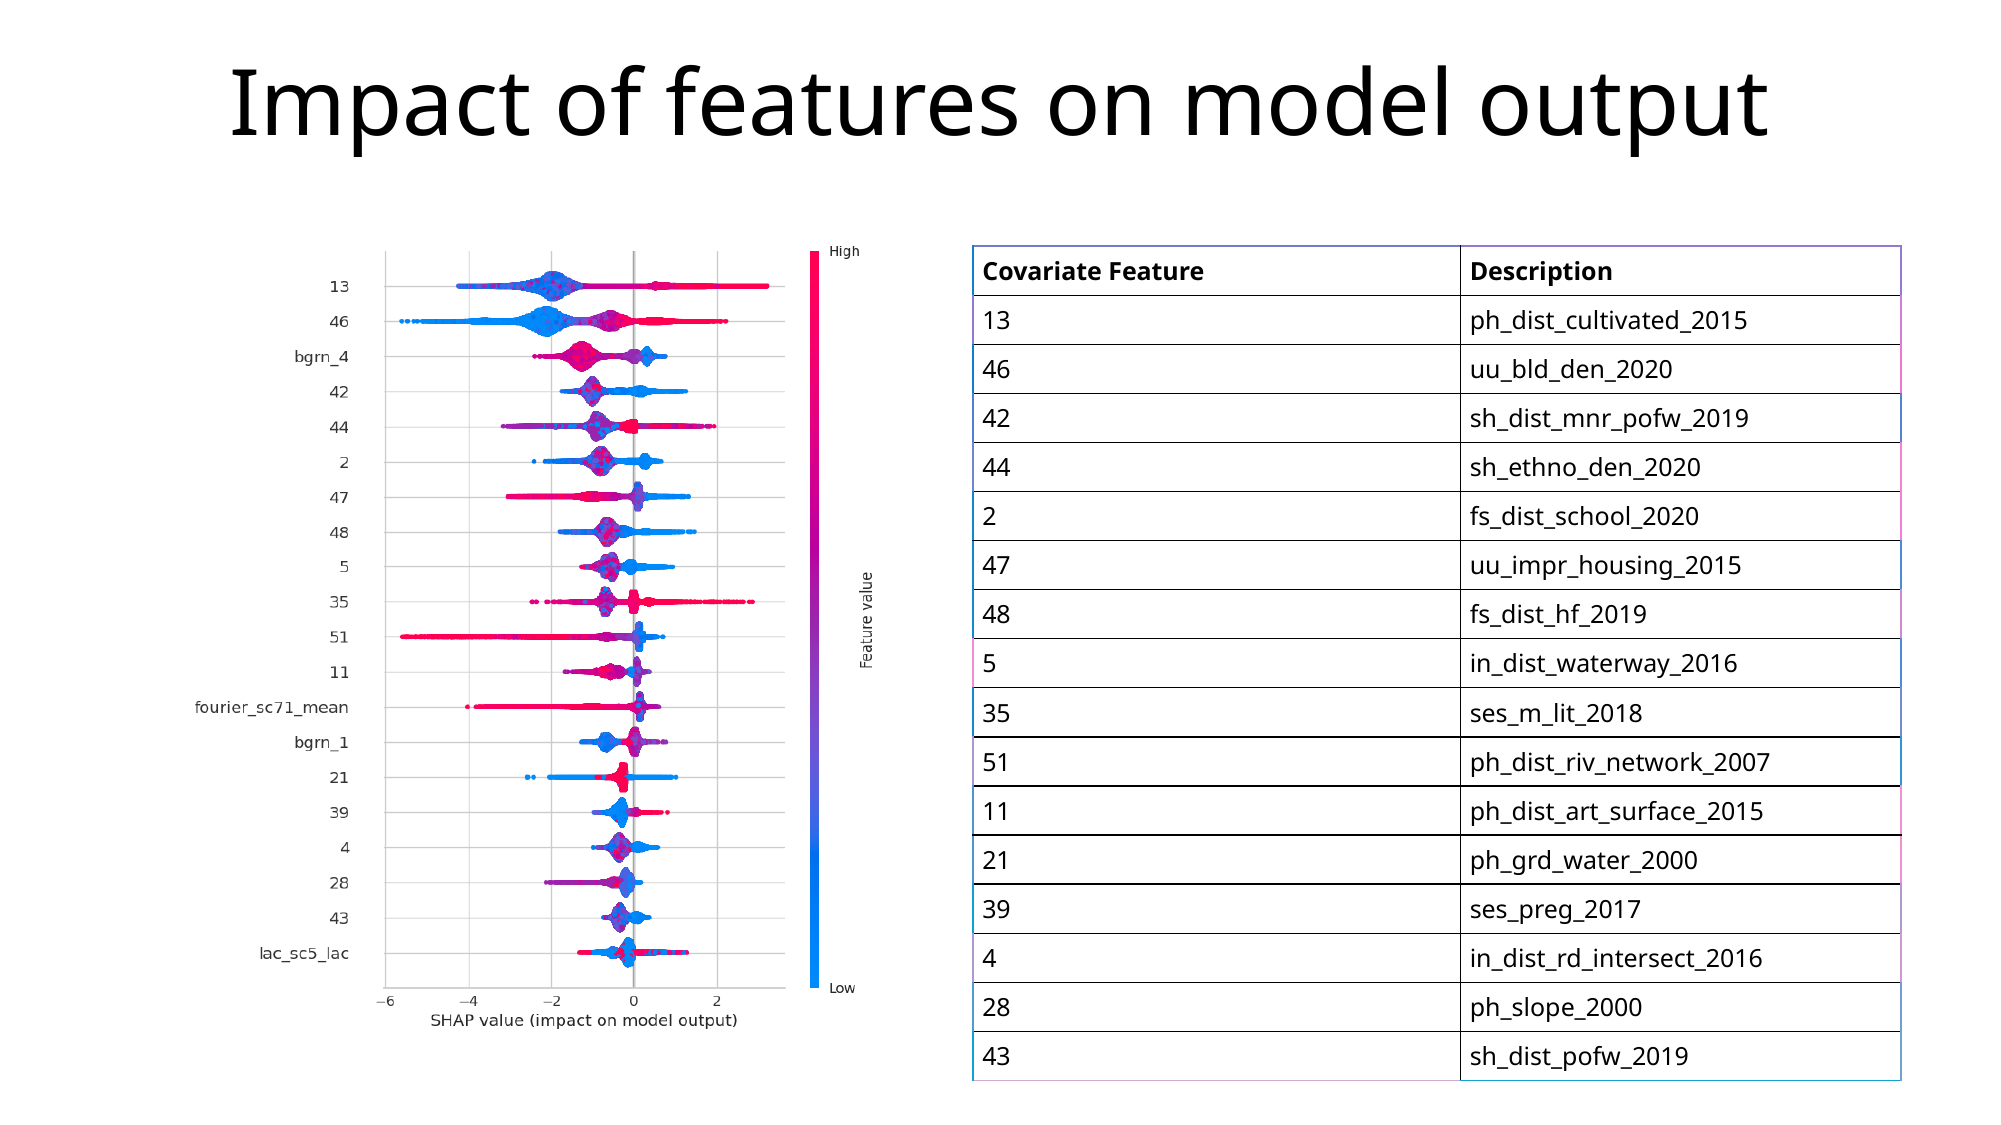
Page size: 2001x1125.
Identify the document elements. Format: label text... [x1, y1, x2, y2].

table_cell 4 [974, 934, 1460, 982]
table_cell 28 [974, 983, 1460, 1031]
table_cell ph_slope_2000 [1461, 983, 1900, 1031]
table_cell sh_dist_mnr_pofw_2019 [1461, 394, 1900, 442]
title Impact of features on model output [137, 2, 1863, 209]
table_cell 35 [974, 688, 1460, 736]
table_cell in_dist_rd_intersect_2016 [1461, 934, 1900, 982]
table_cell 43 [974, 1032, 1460, 1080]
table_cell ph_dist_cultivated_2015 [1461, 296, 1900, 344]
table_cell 51 [974, 738, 1460, 785]
table_cell ph_grd_water_2000 [1461, 836, 1900, 883]
table_cell 2 [974, 492, 1460, 540]
table_cell sh_ethno_den_2020 [1461, 443, 1900, 491]
table_cell ph_dist_riv_network_2007 [1461, 738, 1900, 785]
table_cell uu_impr_housing_2015 [1461, 541, 1900, 589]
table_cell uu_bld_den_2020 [1461, 345, 1900, 393]
table_cell ses_preg_2017 [1461, 885, 1900, 933]
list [177, 229, 901, 1045]
table_cell 11 [974, 787, 1460, 834]
table_header Covariate Feature [974, 247, 1460, 295]
table_cell 47 [974, 541, 1460, 589]
table_cell fs_dist_hf_2019 [1461, 590, 1900, 638]
table_cell 5 [974, 639, 1460, 687]
table_cell 39 [974, 885, 1460, 933]
table_cell 42 [974, 394, 1460, 442]
table_cell 13 [974, 296, 1460, 344]
table_cell 44 [974, 443, 1460, 491]
table_cell ph_dist_art_surface_2015 [1461, 787, 1900, 834]
table_cell 46 [974, 345, 1460, 393]
table_cell in_dist_waterway_2016 [1461, 639, 1900, 687]
table_cell 48 [974, 590, 1460, 638]
table_header Description [1461, 247, 1900, 295]
table_cell fs_dist_school_2020 [1461, 492, 1900, 540]
table_cell sh_dist_pofw_2019 [1461, 1032, 1900, 1080]
table_cell 21 [974, 836, 1460, 883]
table_cell ses_m_lit_2018 [1461, 688, 1900, 736]
